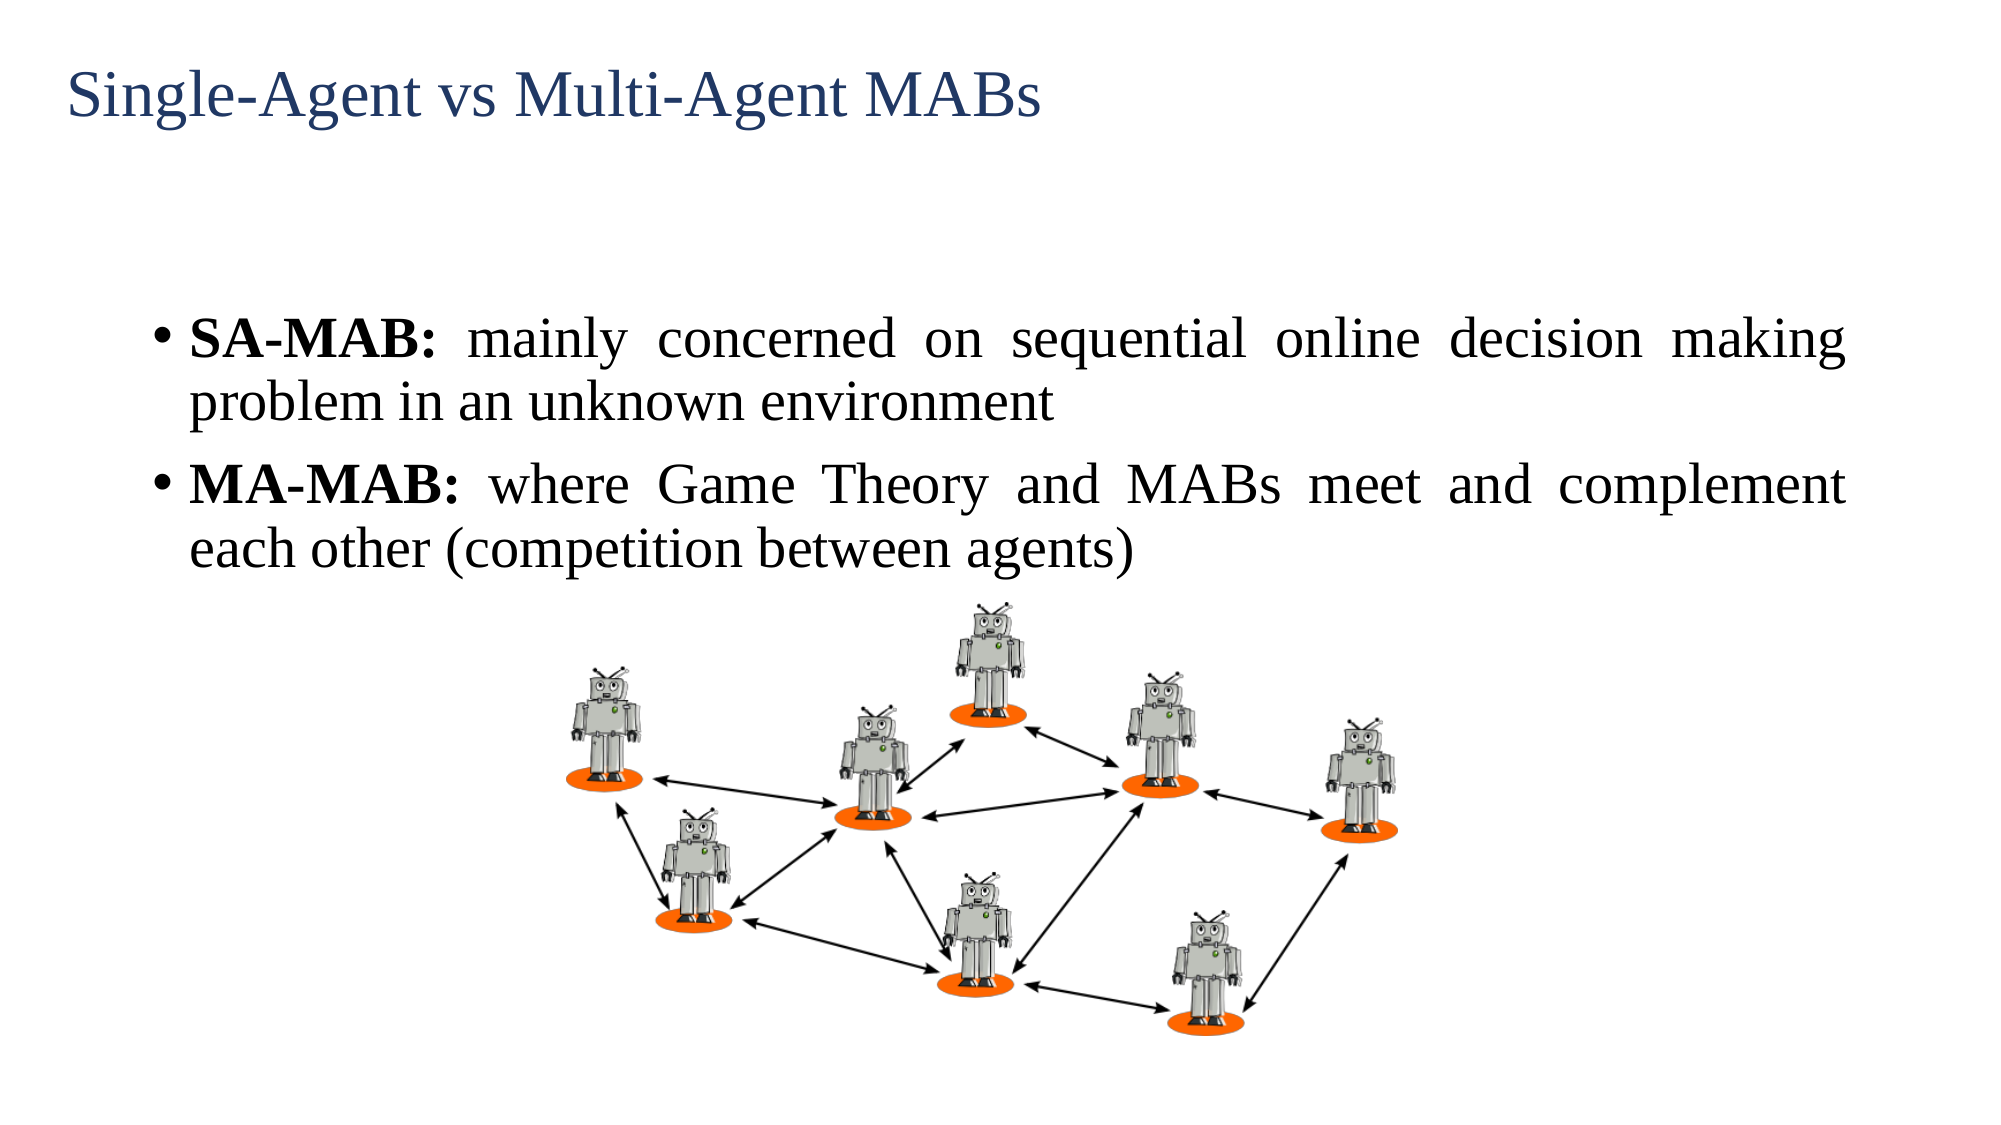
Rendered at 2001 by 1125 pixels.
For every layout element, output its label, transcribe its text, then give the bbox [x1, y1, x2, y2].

list SA-MAB: mainly concerned on sequential online decision making problem in an unknown environment MA-MAB: where Game Theory and MABs meet and complement each other (competition between agents) [137, 299, 1863, 1014]
text_box Single-Agent vs Multi-Agent MABs [51, 45, 1777, 144]
picture [566, 602, 1398, 1036]
